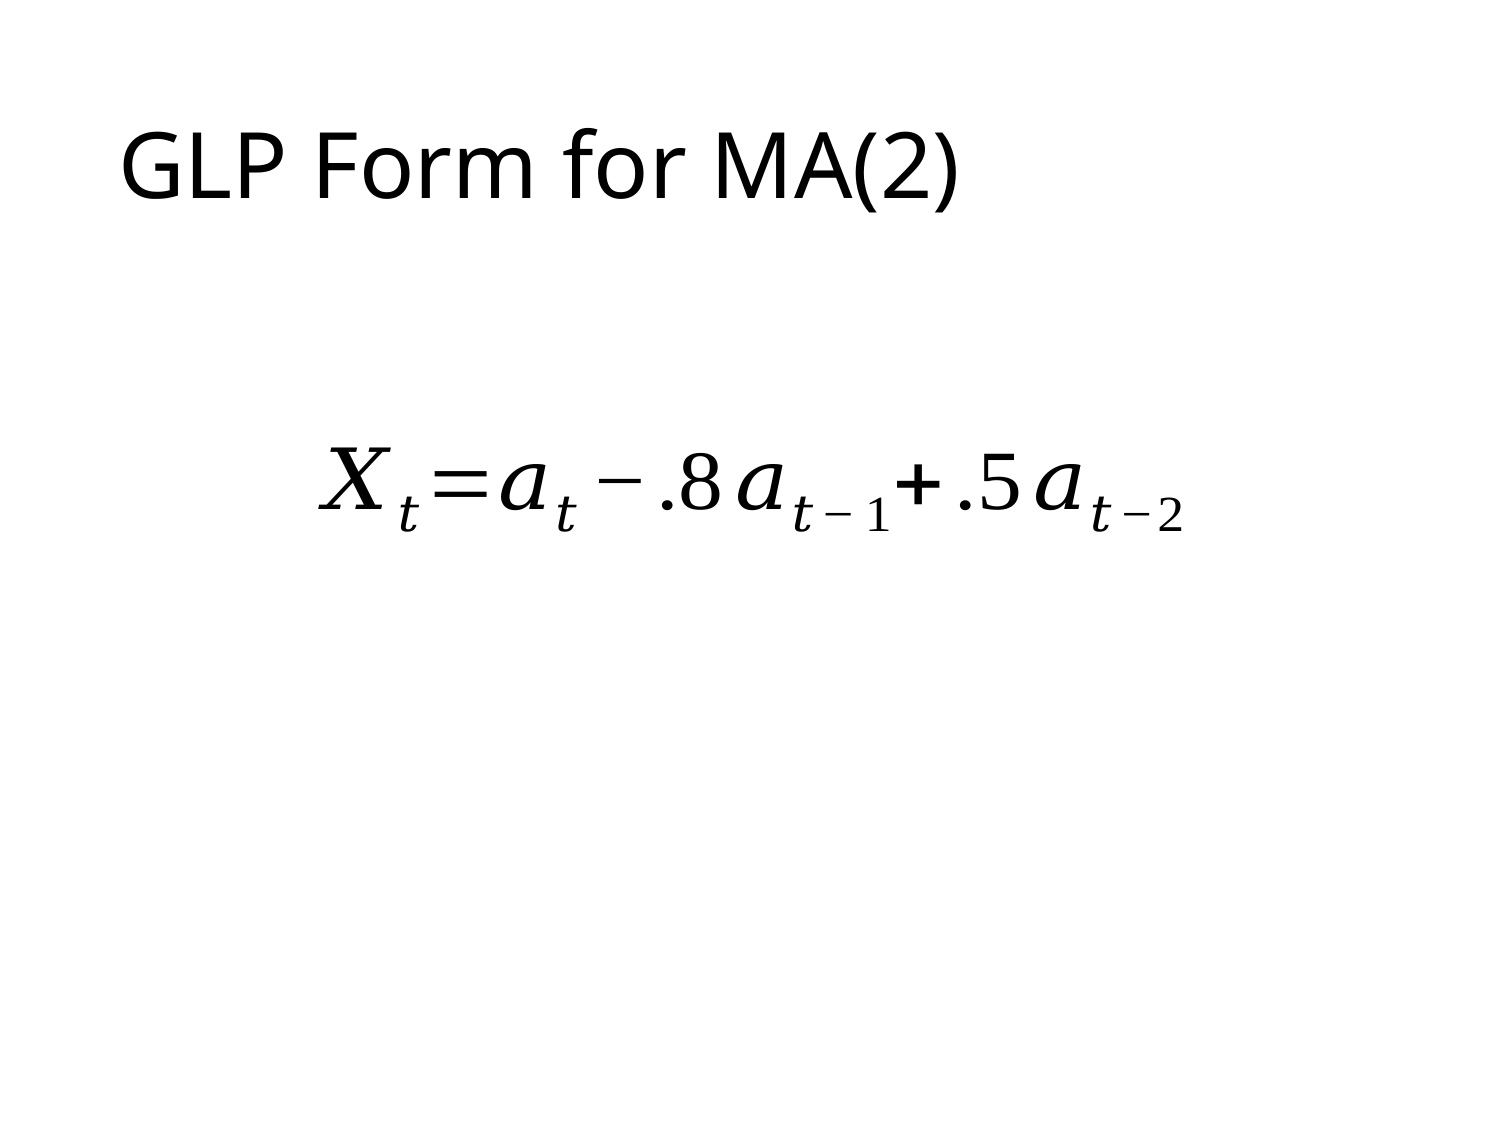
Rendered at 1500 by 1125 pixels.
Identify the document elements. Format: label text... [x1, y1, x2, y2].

title GLP Form for MA(2) [103, 59, 1397, 278]
